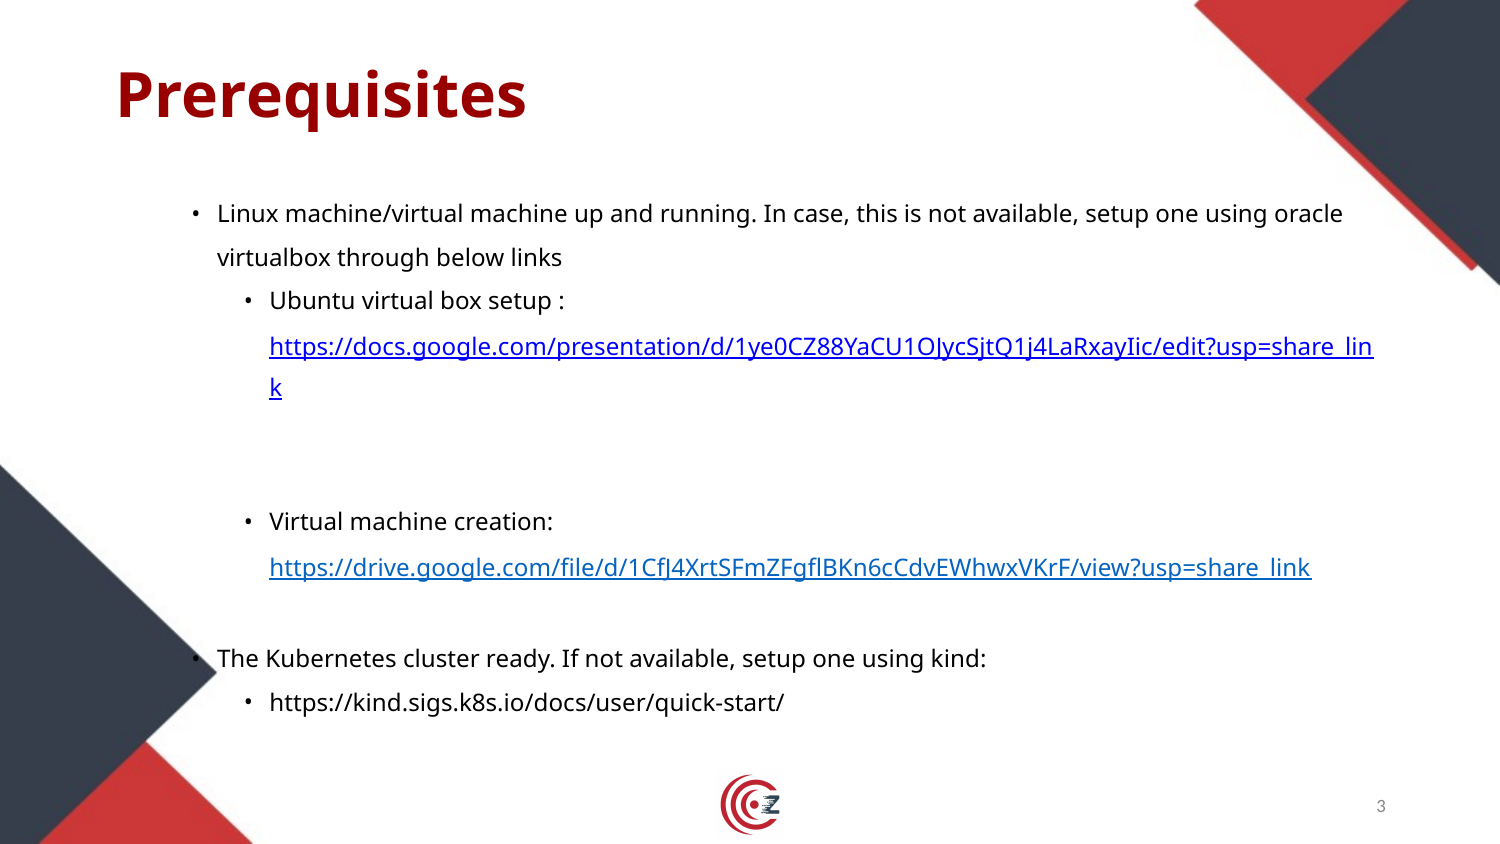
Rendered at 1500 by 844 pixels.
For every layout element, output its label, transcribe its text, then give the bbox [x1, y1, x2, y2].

slide_number ‹#› [1059, 782, 1397, 827]
list Linux machine/virtual machine up and running. In case, this is not available, setup one using oracle virtualbox through below links Ubuntu virtual box setup : https://docs.google.com/presentation/d/1ye0CZ88YaCU1OJycSjtQ1j4LaRxayIic/edit?usp=share_link Virtual machine creation: https://drive.google.com/file/d/1CfJ4XrtSFmZFgflBKn6cCdvEWhwxVKrF/view?usp=share_link The Kubernetes cluster ready. If not available, setup one using kind: https://kind.sigs.k8s.io/docs/user/quick-start/ [178, 178, 1397, 686]
title Prerequisites [104, 54, 1323, 141]
picture [0, 0, 1500, 844]
